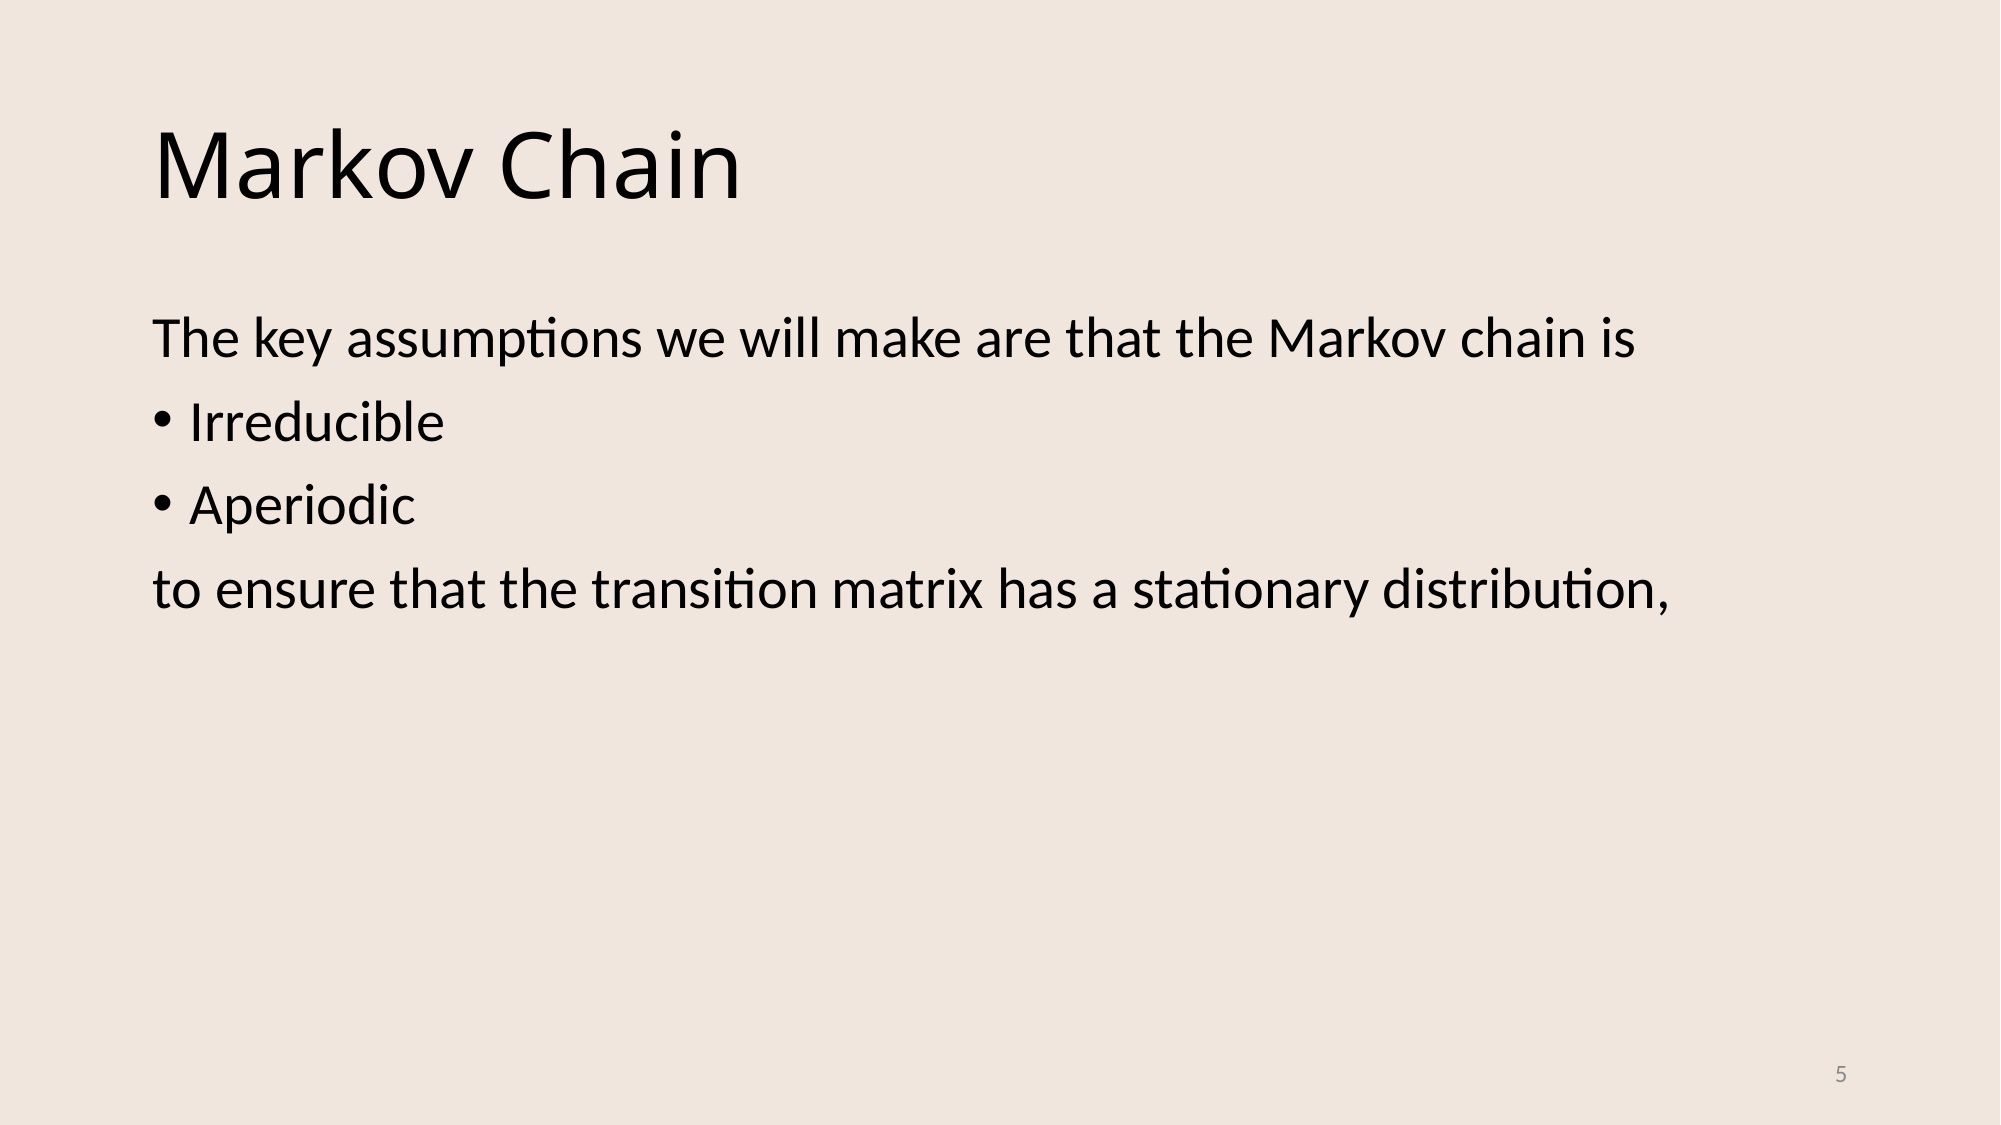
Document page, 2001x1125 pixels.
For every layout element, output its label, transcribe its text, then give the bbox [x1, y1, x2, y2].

slide_number 5 [1412, 1042, 1863, 1103]
title Markov Chain [137, 59, 1863, 278]
